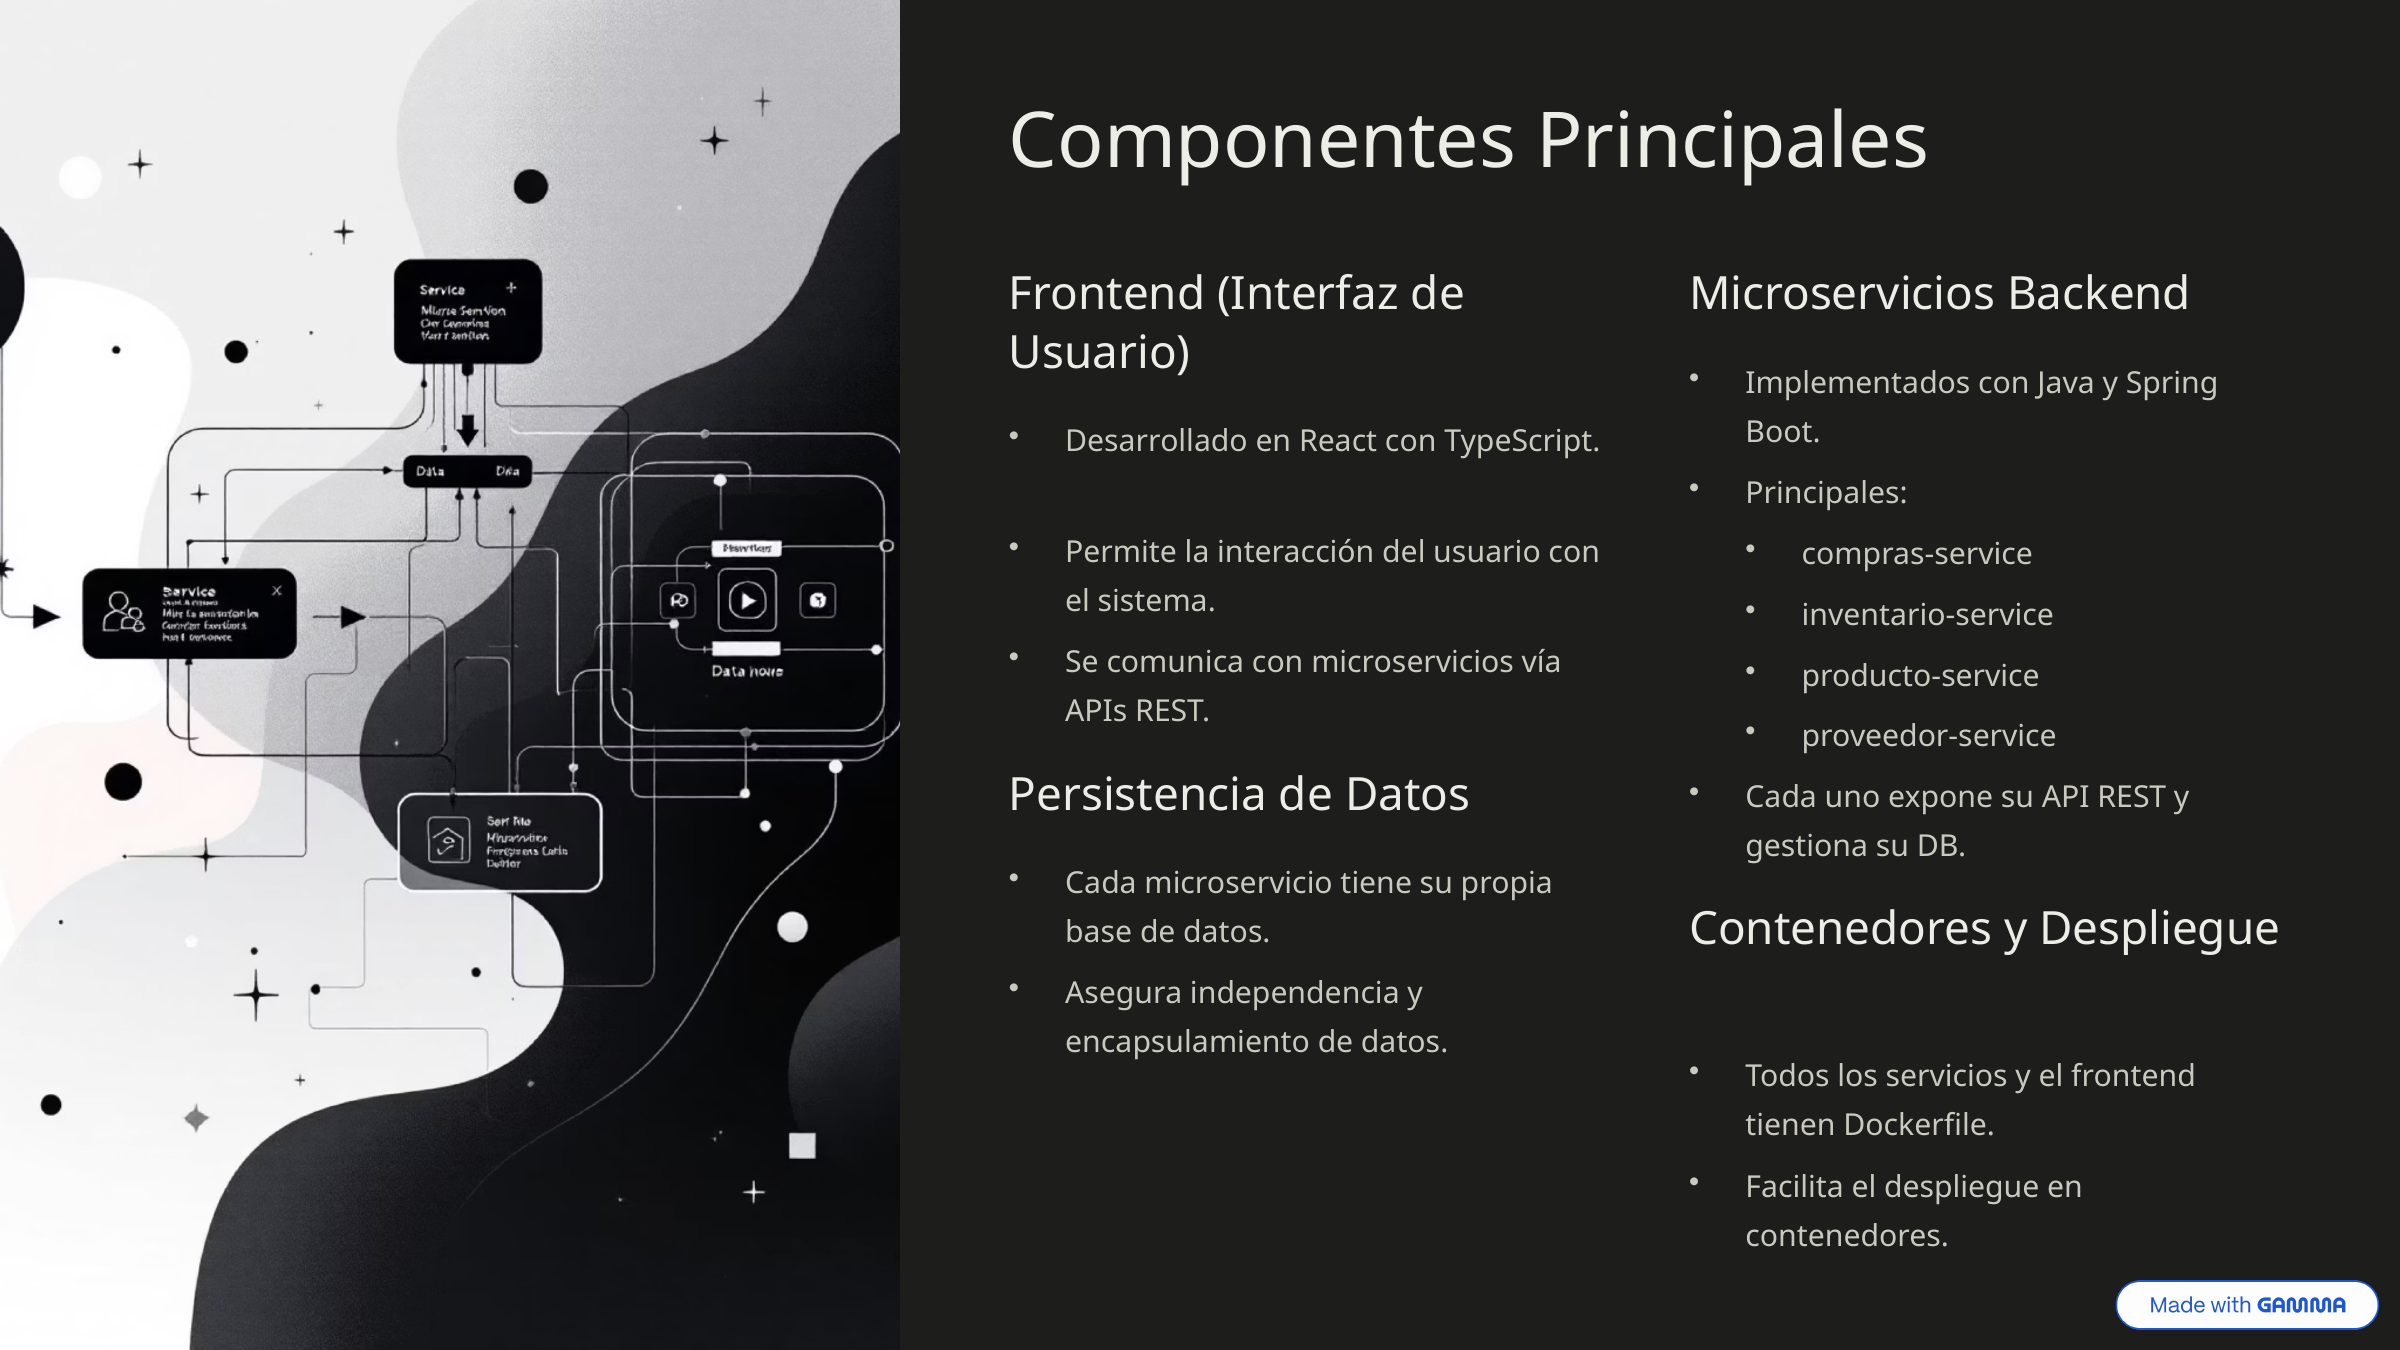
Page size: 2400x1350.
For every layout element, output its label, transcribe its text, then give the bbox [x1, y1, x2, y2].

text_box Persistencia de Datos [1009, 760, 1521, 820]
picture [0, 0, 900, 1350]
text_box compras-service [1689, 521, 2293, 572]
text_box inventario-service [1689, 582, 2293, 633]
text_box Todos los servicios y el frontend tienen Dockerfile. [1689, 1043, 2293, 1144]
text_box Facilita el despliegue en contenedores. [1689, 1154, 2293, 1254]
text_box Frontend (Interfaz de Usuario) [1009, 260, 1612, 378]
text_box producto-service [1689, 643, 2293, 694]
text_box Componentes Principales [1009, 85, 2027, 184]
text_box Microservicios Backend [1689, 260, 2259, 320]
text_box Desarrollado en React con TypeScript. [1009, 408, 1612, 509]
picture [2106, 1271, 2389, 1339]
text_box Se comunica con microservicios vía APIs REST. [1009, 629, 1612, 730]
text_box Contenedores y Despliegue [1689, 895, 2293, 1013]
text_box Principales: [1689, 460, 2293, 511]
text_box Permite la interacción del usuario con el sistema. [1009, 519, 1612, 620]
text_box Asegura independencia y encapsulamiento de datos. [1009, 961, 1612, 1061]
text_box proveedor-service [1689, 703, 2293, 754]
text_box Implementados con Java y Spring Boot. [1689, 350, 2293, 451]
text_box Cada uno expone su API REST y gestiona su DB. [1689, 764, 2293, 865]
text_box Cada microservicio tiene su propia base de datos. [1009, 850, 1612, 951]
